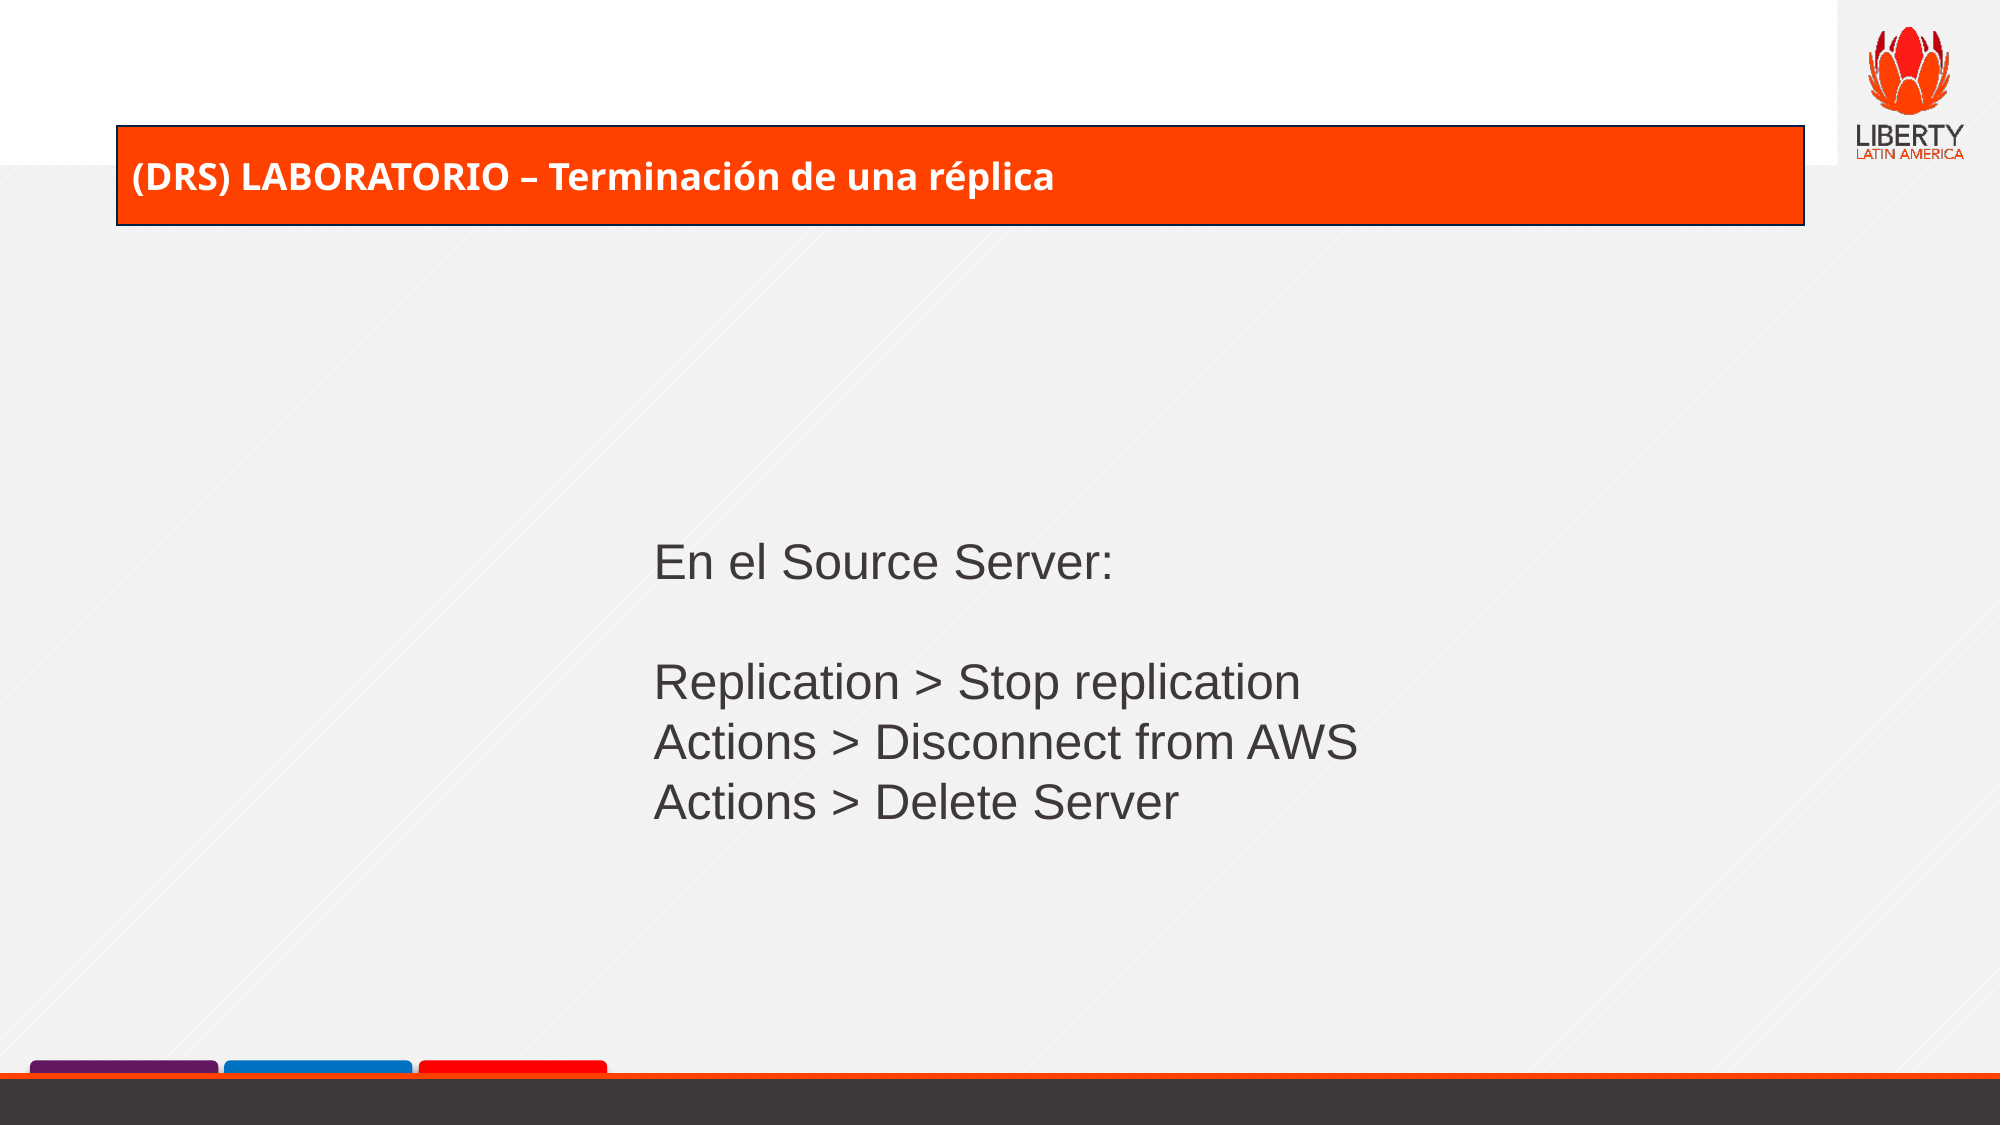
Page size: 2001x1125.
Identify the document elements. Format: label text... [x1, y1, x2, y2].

picture [1854, 25, 1967, 161]
text_box En el Source Server: Replication > Stop replication Actions > Disconnect from AWS Actions > Delete Server [653, 530, 1360, 831]
text_box (DRS) LABORATORIO – Terminación de una réplica [116, 125, 1805, 226]
